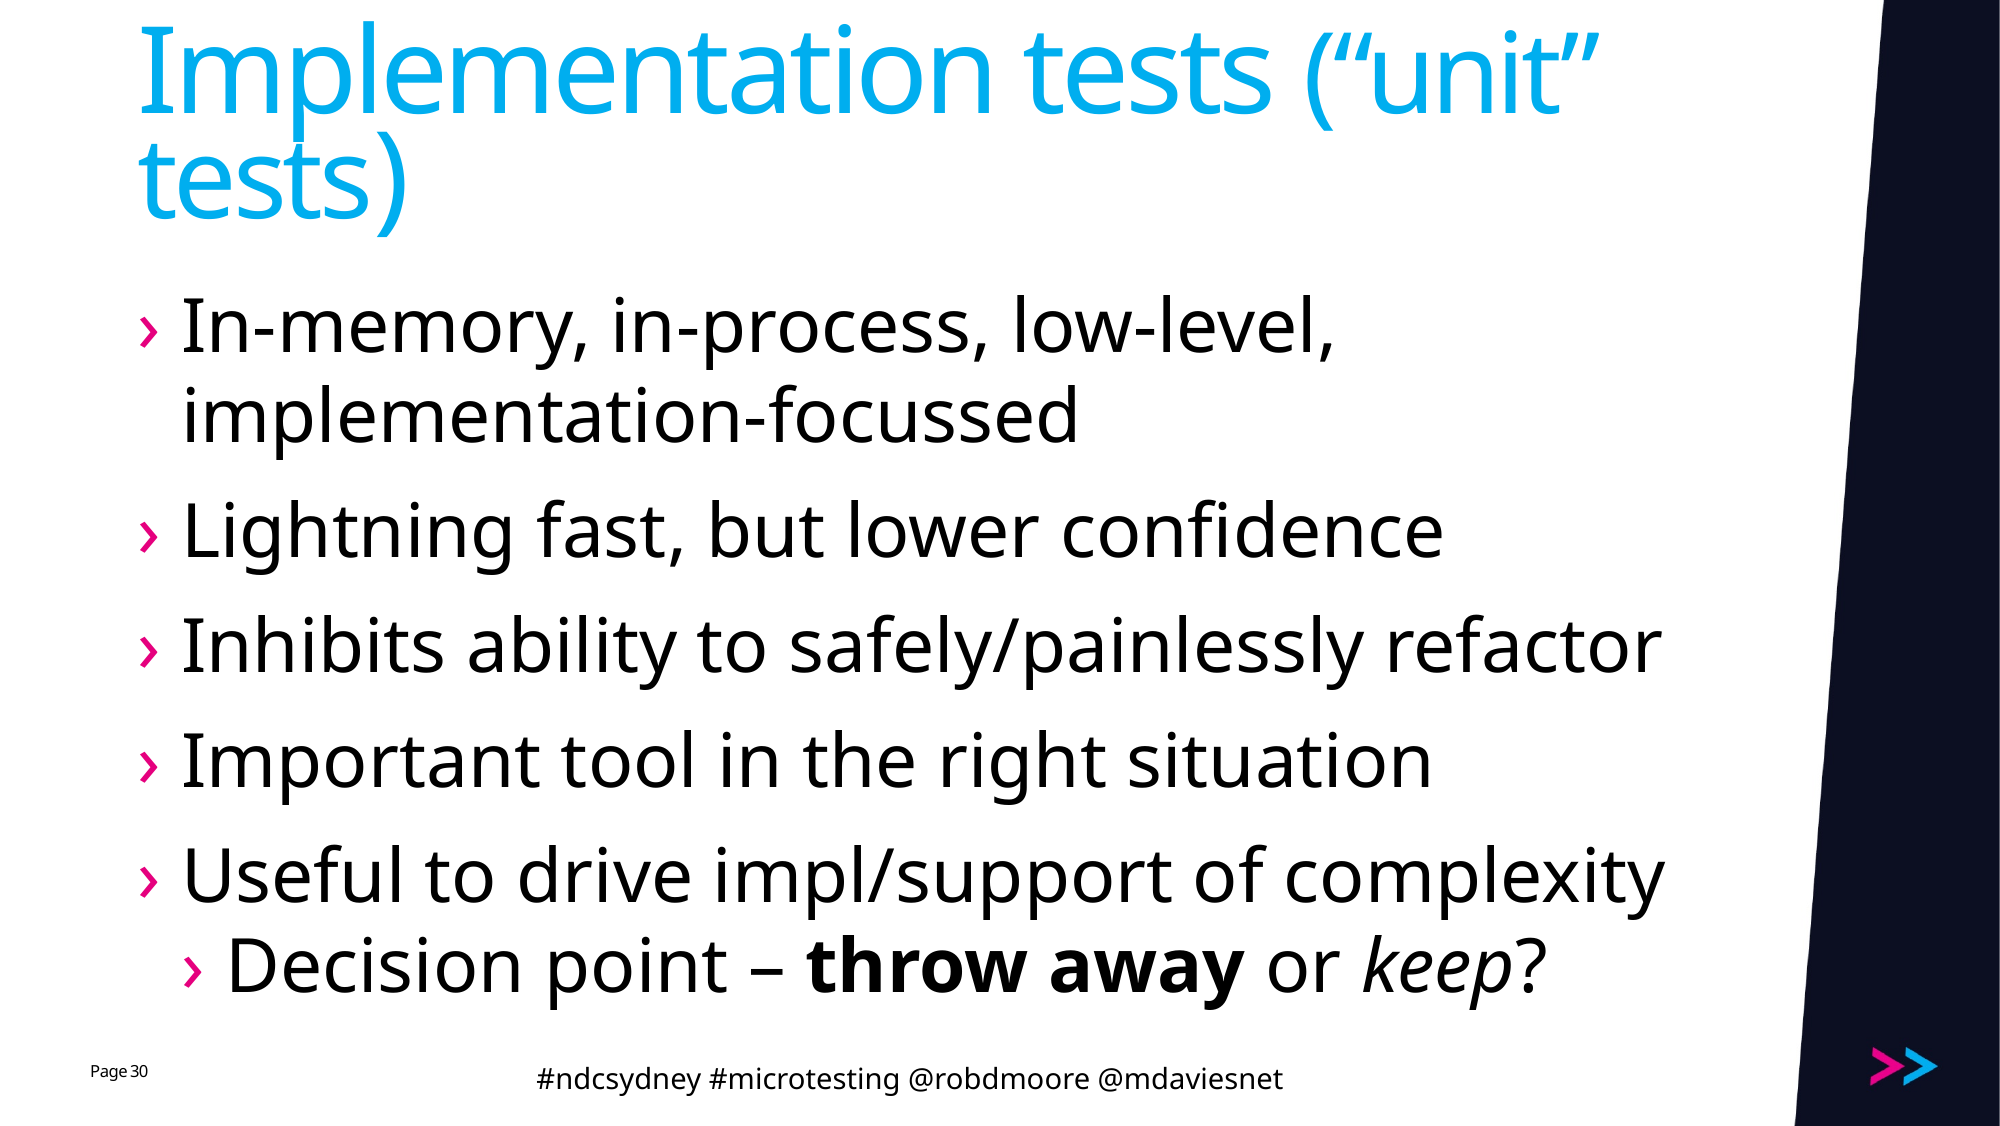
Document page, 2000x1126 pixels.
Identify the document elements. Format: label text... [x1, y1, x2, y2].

title Implementation tests (“unit” tests) [137, 54, 1786, 243]
list In-memory, in-process, low-level, implementation-focussed Lightning fast, but lower confidence Inhibits ability to safely/painlessly refactor Important tool in the right situation Useful to drive impl/support of complexity Decision point – throw away or keep? [137, 277, 1786, 1021]
slide_number 30 [130, 1061, 166, 1113]
picture [0, 0, 2000, 1126]
